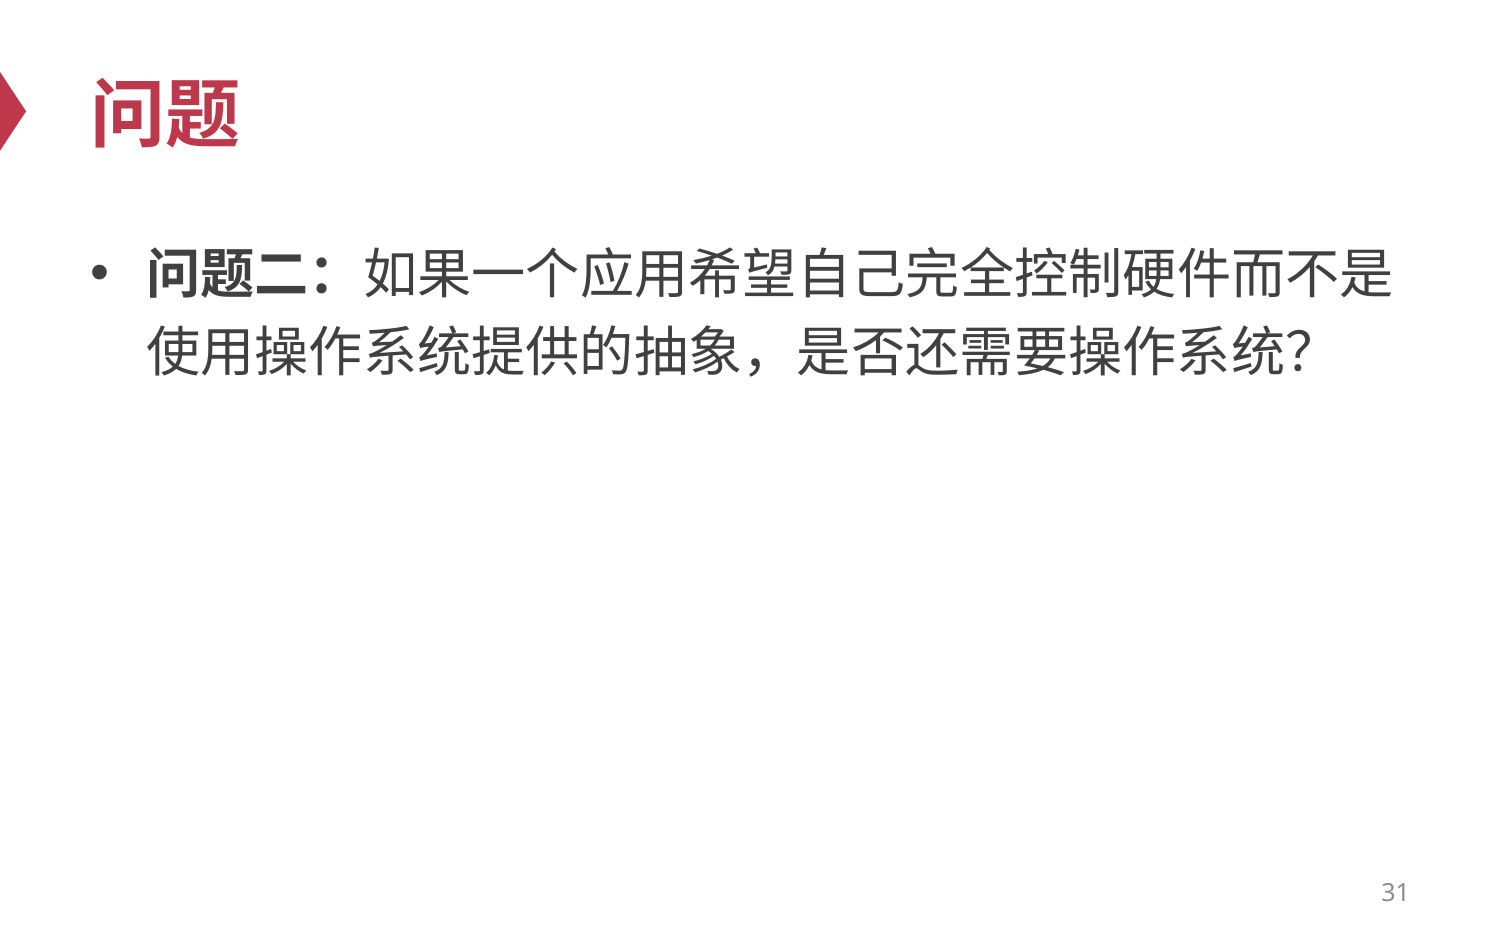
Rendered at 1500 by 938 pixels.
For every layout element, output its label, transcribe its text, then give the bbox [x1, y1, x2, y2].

slide_number 31 [1074, 868, 1425, 919]
list 问题二：如果一个应用希望自己完全控制硬件而不是使用操作系统提供的抽象，是否还需要操作系统？ [75, 218, 1425, 838]
title 问题 [75, 37, 1425, 186]
